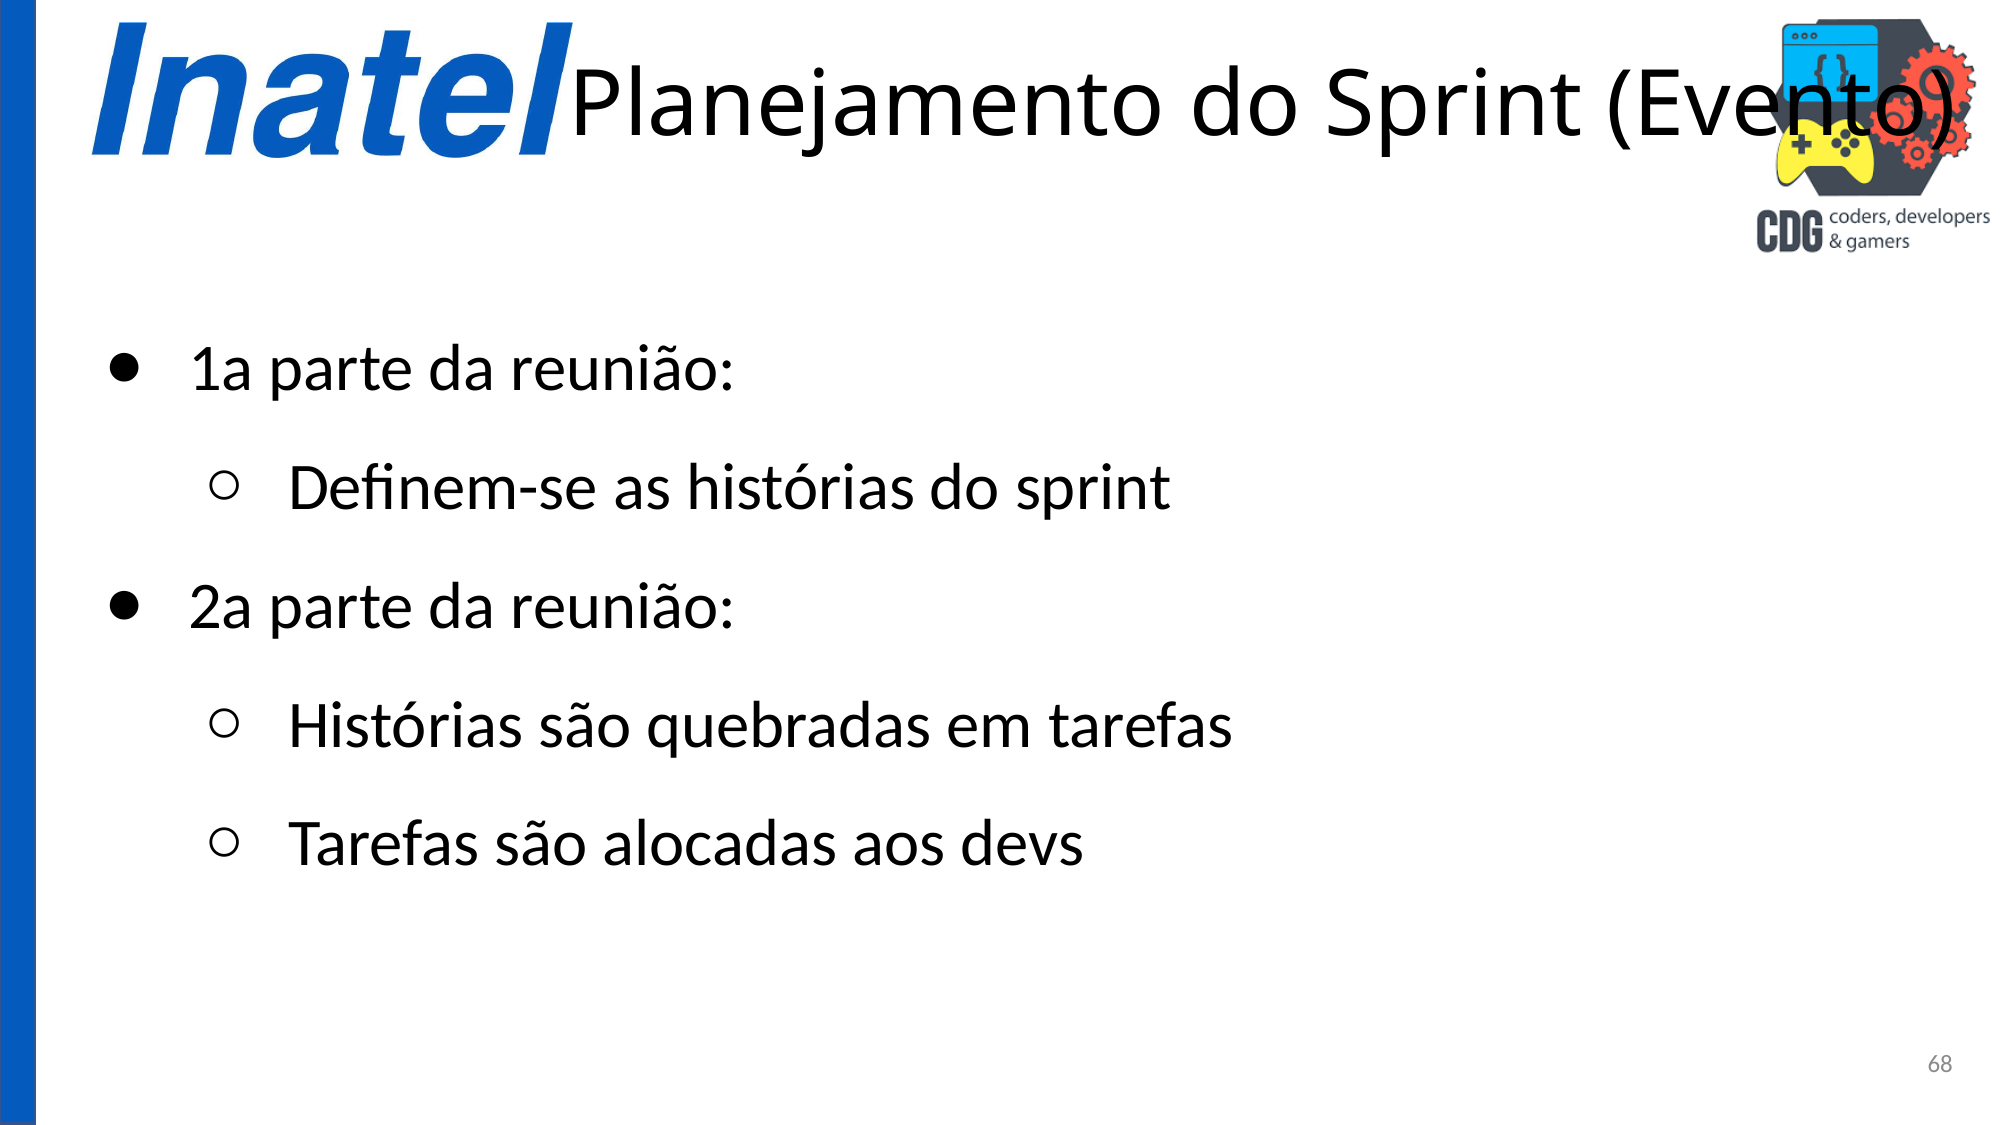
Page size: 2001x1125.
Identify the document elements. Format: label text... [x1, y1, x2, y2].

picture [91, 22, 573, 158]
picture [1745, 9, 2000, 36]
slide_number 68 [1853, 1019, 1974, 1106]
list 1a parte da reunião: Definem-se as histórias do sprint 2a parte da reunião: Histórias são quebradas em tarefas Tarefas são alocadas aos devs [68, 292, 1932, 1027]
title Planejamento do Sprint (Evento) [548, 36, 2000, 162]
picture [1745, 162, 2000, 265]
